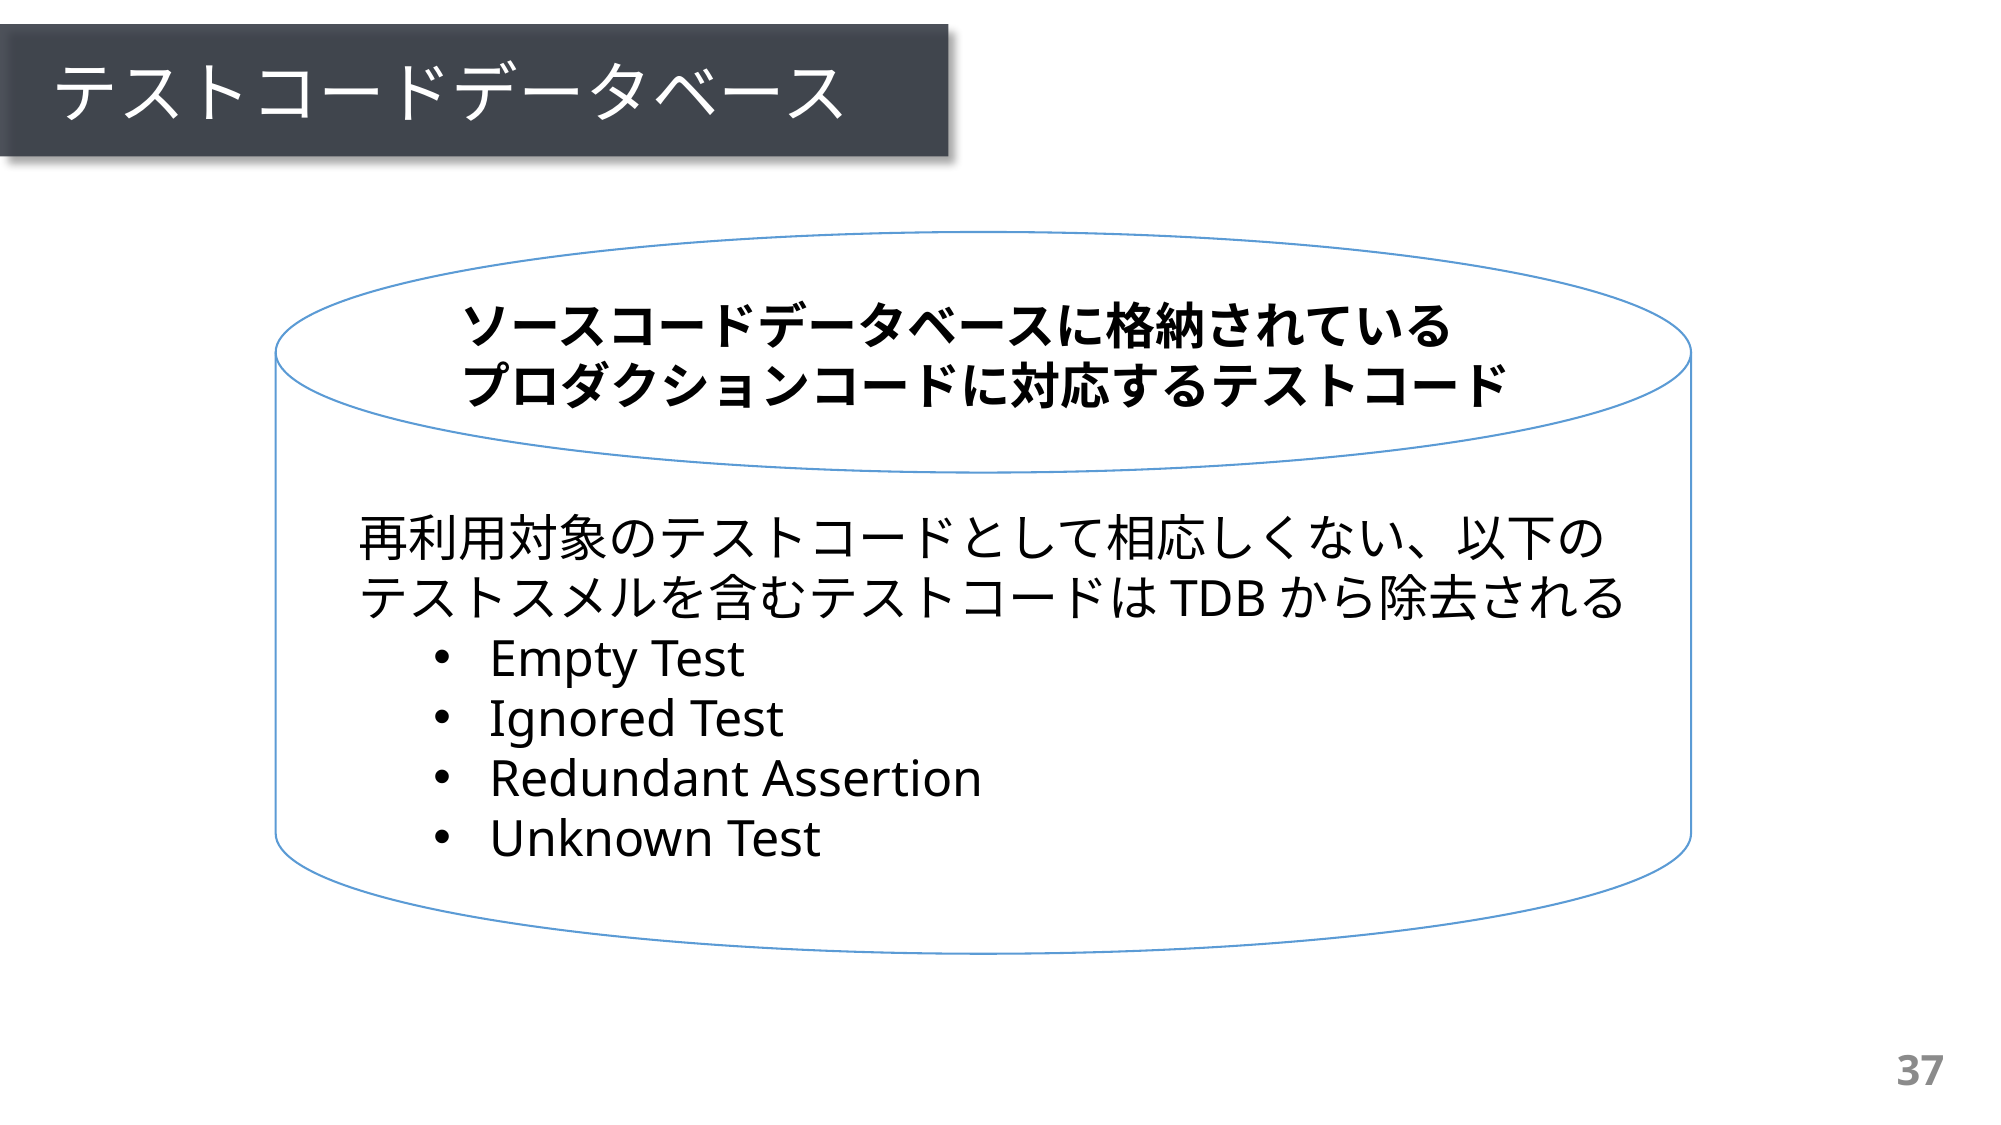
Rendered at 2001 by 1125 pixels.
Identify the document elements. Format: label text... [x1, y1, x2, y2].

title テストコードデータベース [36, 36, 957, 156]
text_box 再利用対象のテストコードとして相応しくない、以下のテストスメルを含むテストコードはTDBから除去される Empty Test Ignored Test Redundant Assertion Unknown Test [343, 499, 1659, 874]
text_box ソースコードデータベースに格納されている プロダクションコードに対応するテストコード [445, 287, 1557, 422]
text_box [274, 230, 1693, 955]
